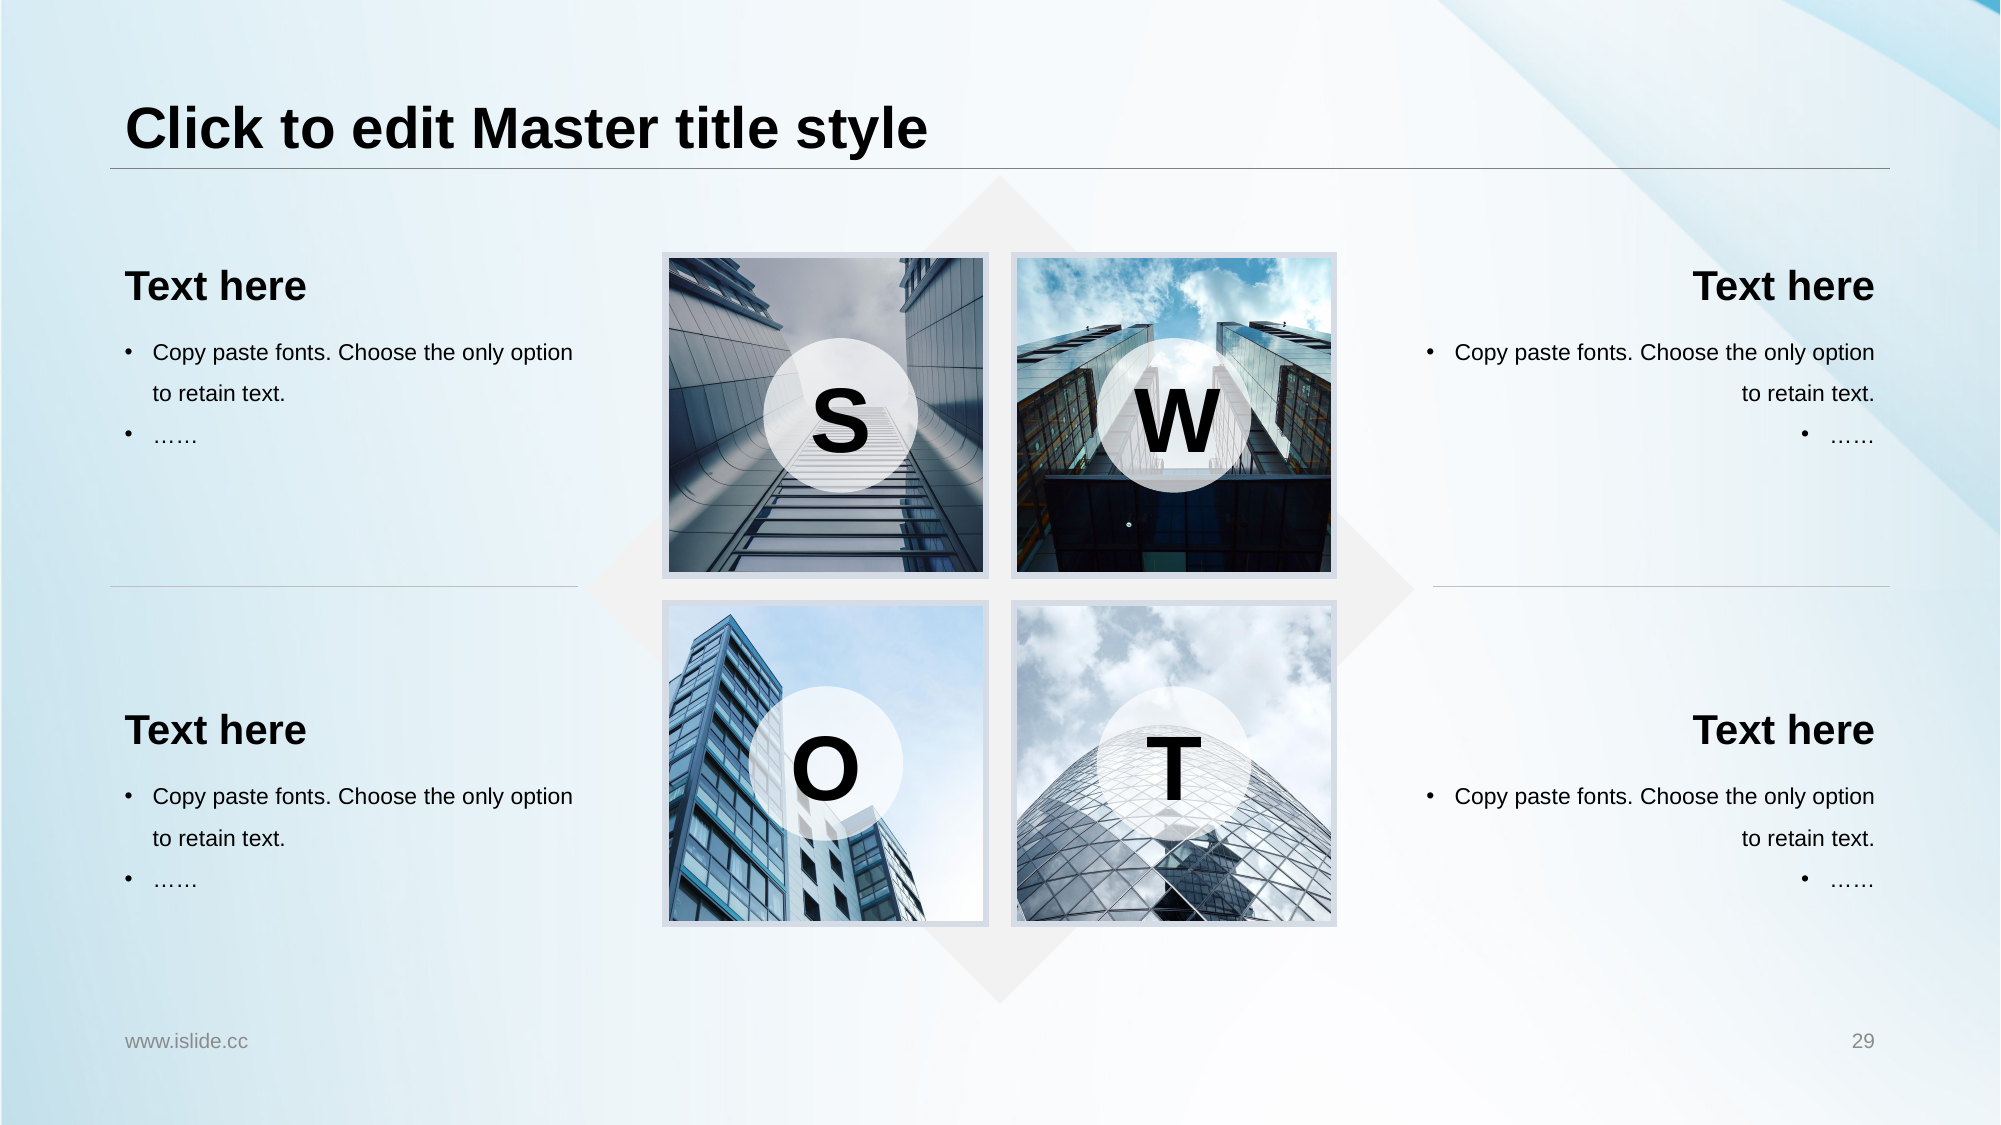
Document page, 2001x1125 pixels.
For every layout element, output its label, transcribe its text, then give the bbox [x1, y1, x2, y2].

slide_number 29 [1412, 1023, 1890, 1058]
title Click to edit Master title style [109, 0, 1890, 169]
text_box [109, 174, 1890, 1004]
picture [4, 0, 2001, 1125]
footer www.islide.cc [109, 1023, 790, 1058]
